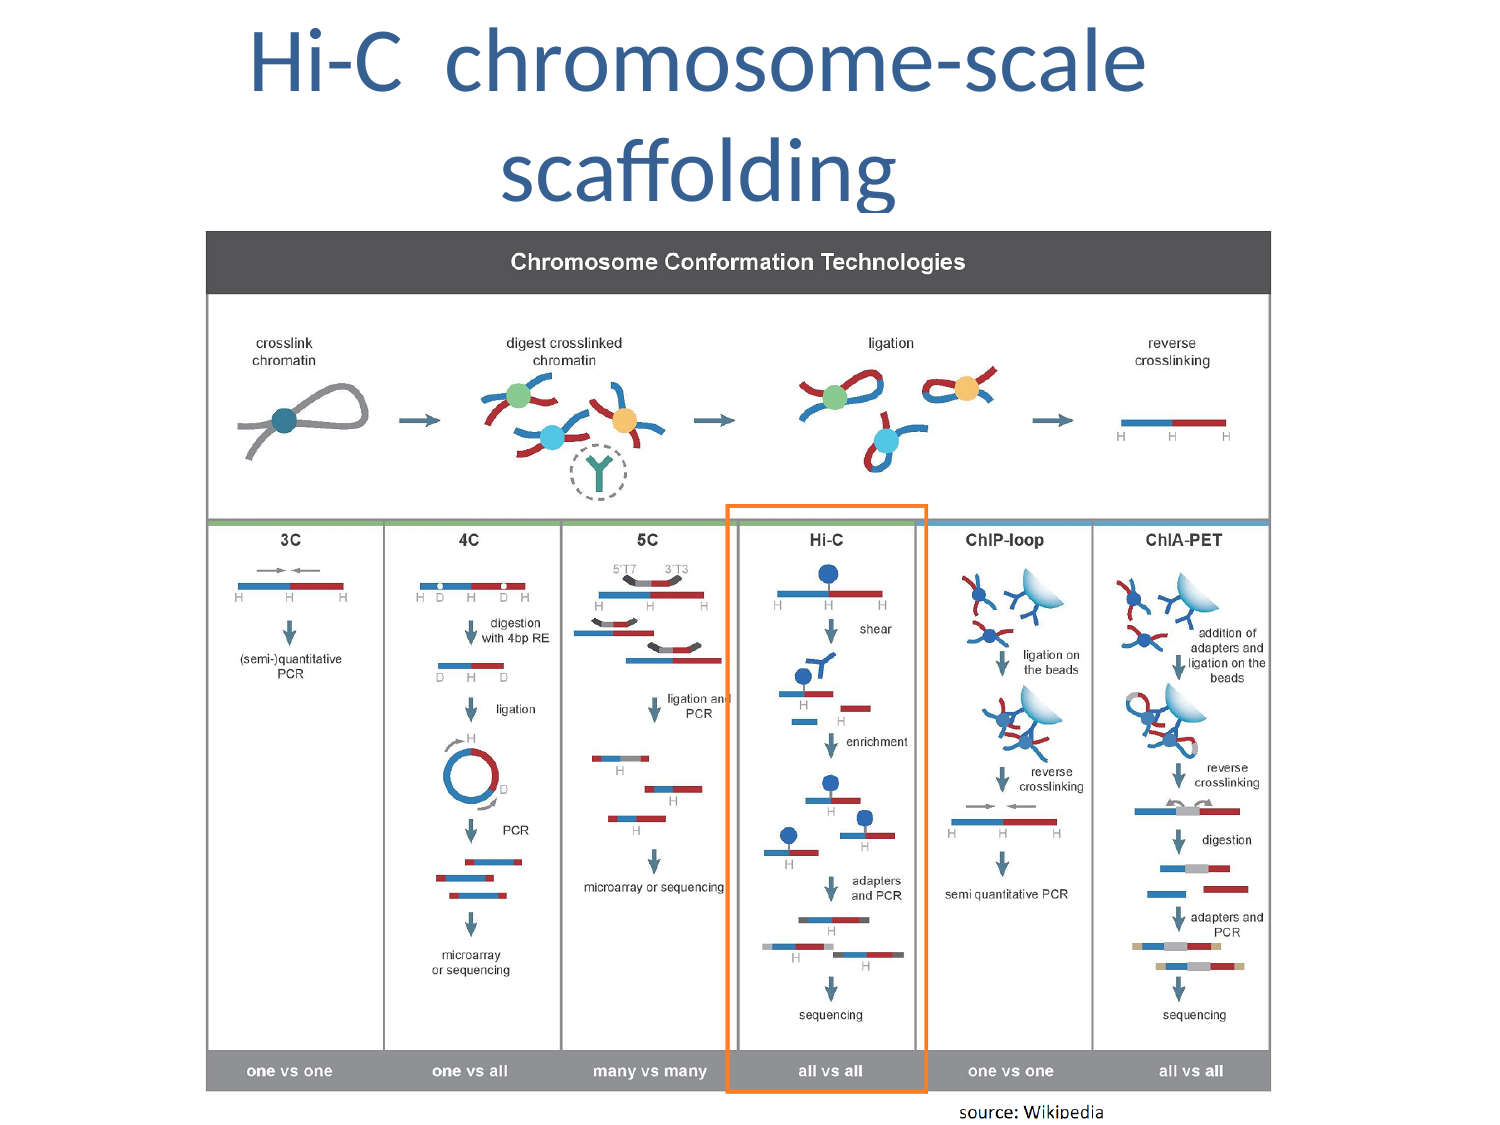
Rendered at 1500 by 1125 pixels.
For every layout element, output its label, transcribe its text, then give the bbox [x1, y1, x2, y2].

title Hi-C chromosome-scale scaffolding [88, 16, 1310, 204]
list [169, 213, 1318, 1120]
